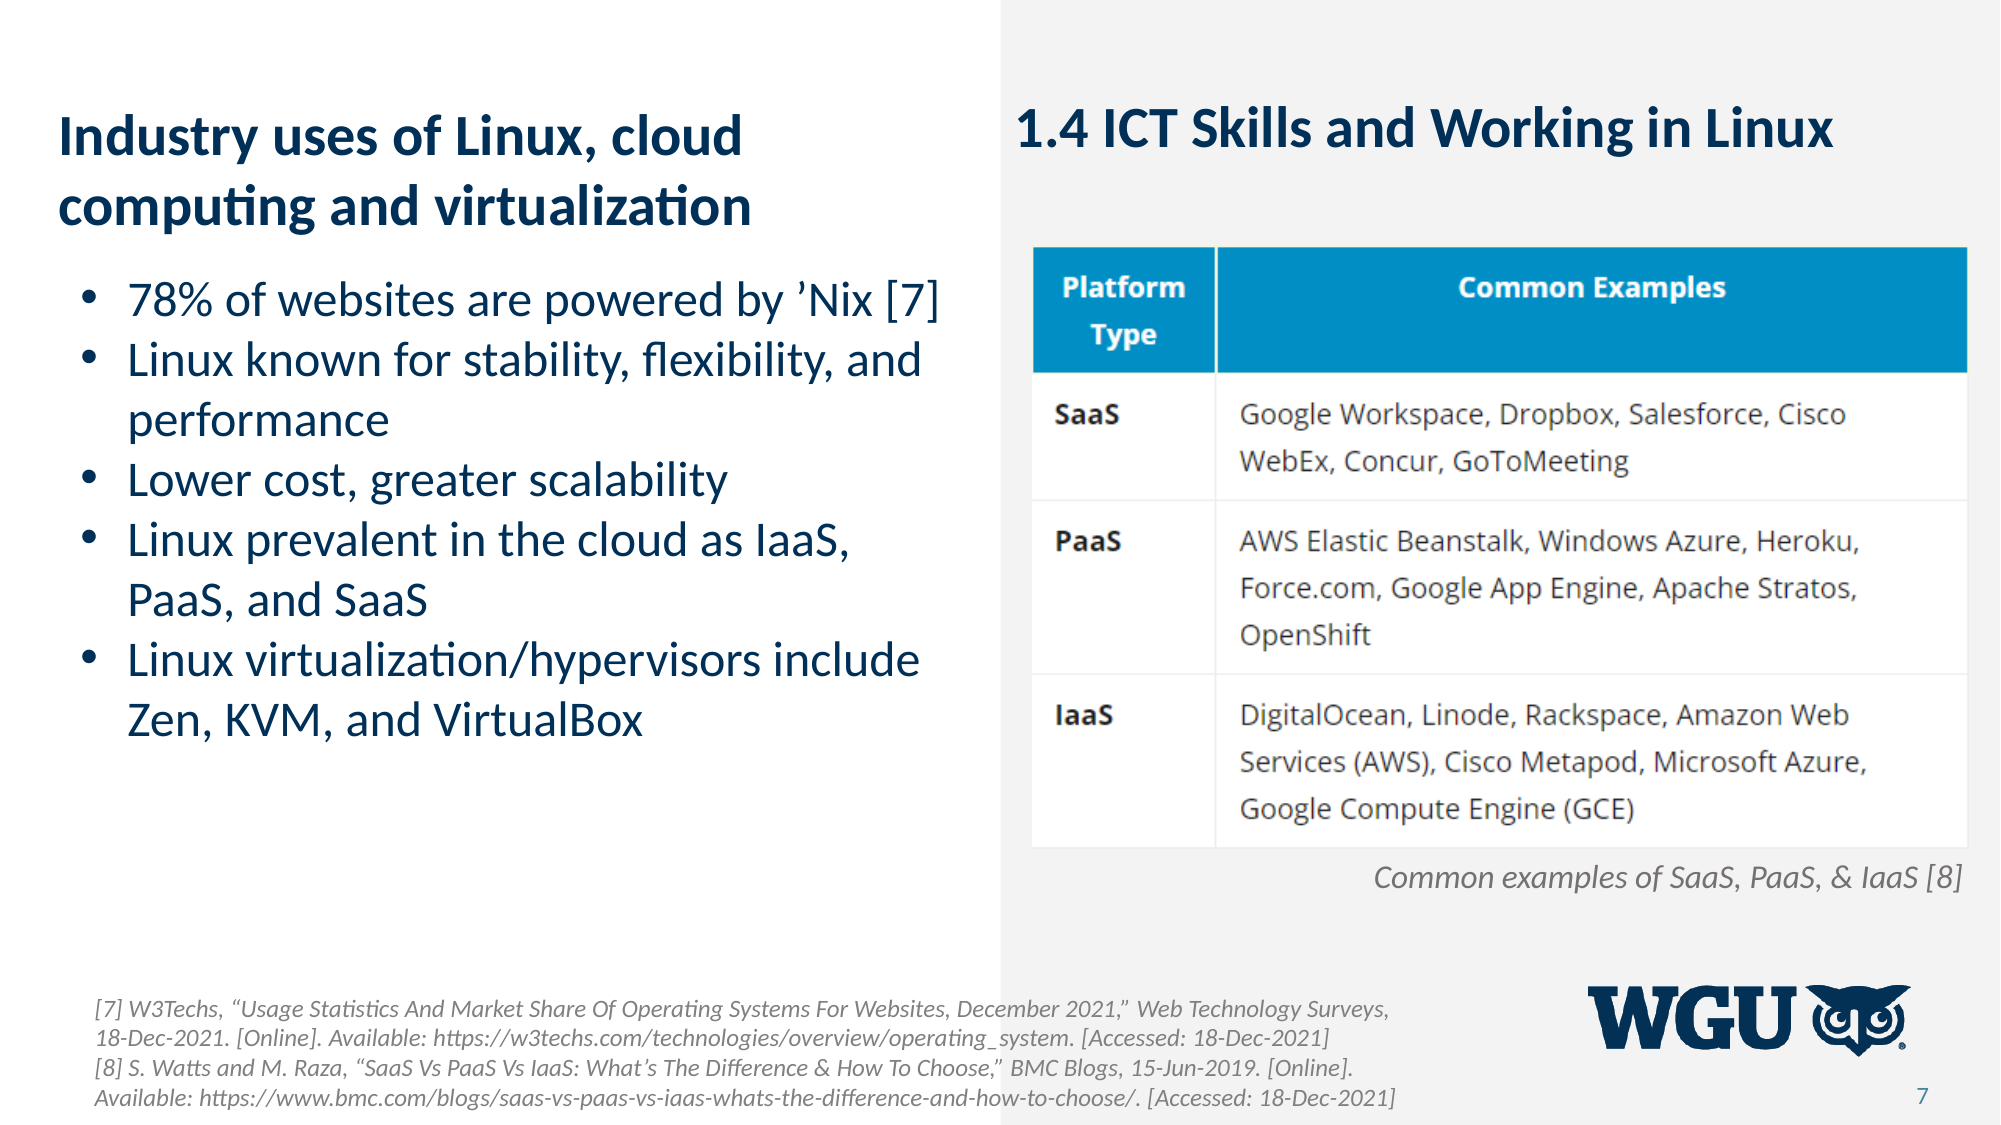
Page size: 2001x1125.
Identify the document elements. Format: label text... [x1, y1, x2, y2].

picture [1586, 984, 1912, 1057]
text_box 78% of websites are powered by ’Nix [7] Linux known for stability, flexibility, and performance Lower cost, greater scalability Linux prevalent in the cloud as IaaS, PaaS, and SaaS Linux virtualization/hypervisors include Zen, KVM, and VirtualBox [65, 258, 985, 934]
title 1.4 ICT Skills and Working in Linux [1000, 90, 2000, 191]
slide_number 7 [1901, 1065, 2000, 1125]
text_box [7] W3Techs, “Usage Statistics And Market Share Of Operating Systems For Websites, December 2021,” Web Technology Surveys, 18-Dec-2021. [Online]. Available: https://w3techs.com/technologies/overview/operating_system. [Accessed: 18-Dec-2021] [8] S. Watts and M. Raza, “SaaS Vs PaaS Vs IaaS: What’s The Difference & How To Choose,” BMC Blogs, 15-Jun-2019. [Online]. Available: https://www.bmc.com/blogs/saas-vs-paas-vs-iaas-whats-the-difference-and-how-to-choose/. [Accessed: 18-Dec-2021] [79, 984, 1428, 1120]
text_box Common examples of SaaS, PaaS, & IaaS [8] [1359, 848, 1979, 943]
text_box Industry uses of Linux, cloud computing and virtualization [43, 90, 1000, 245]
picture [1032, 246, 1969, 849]
